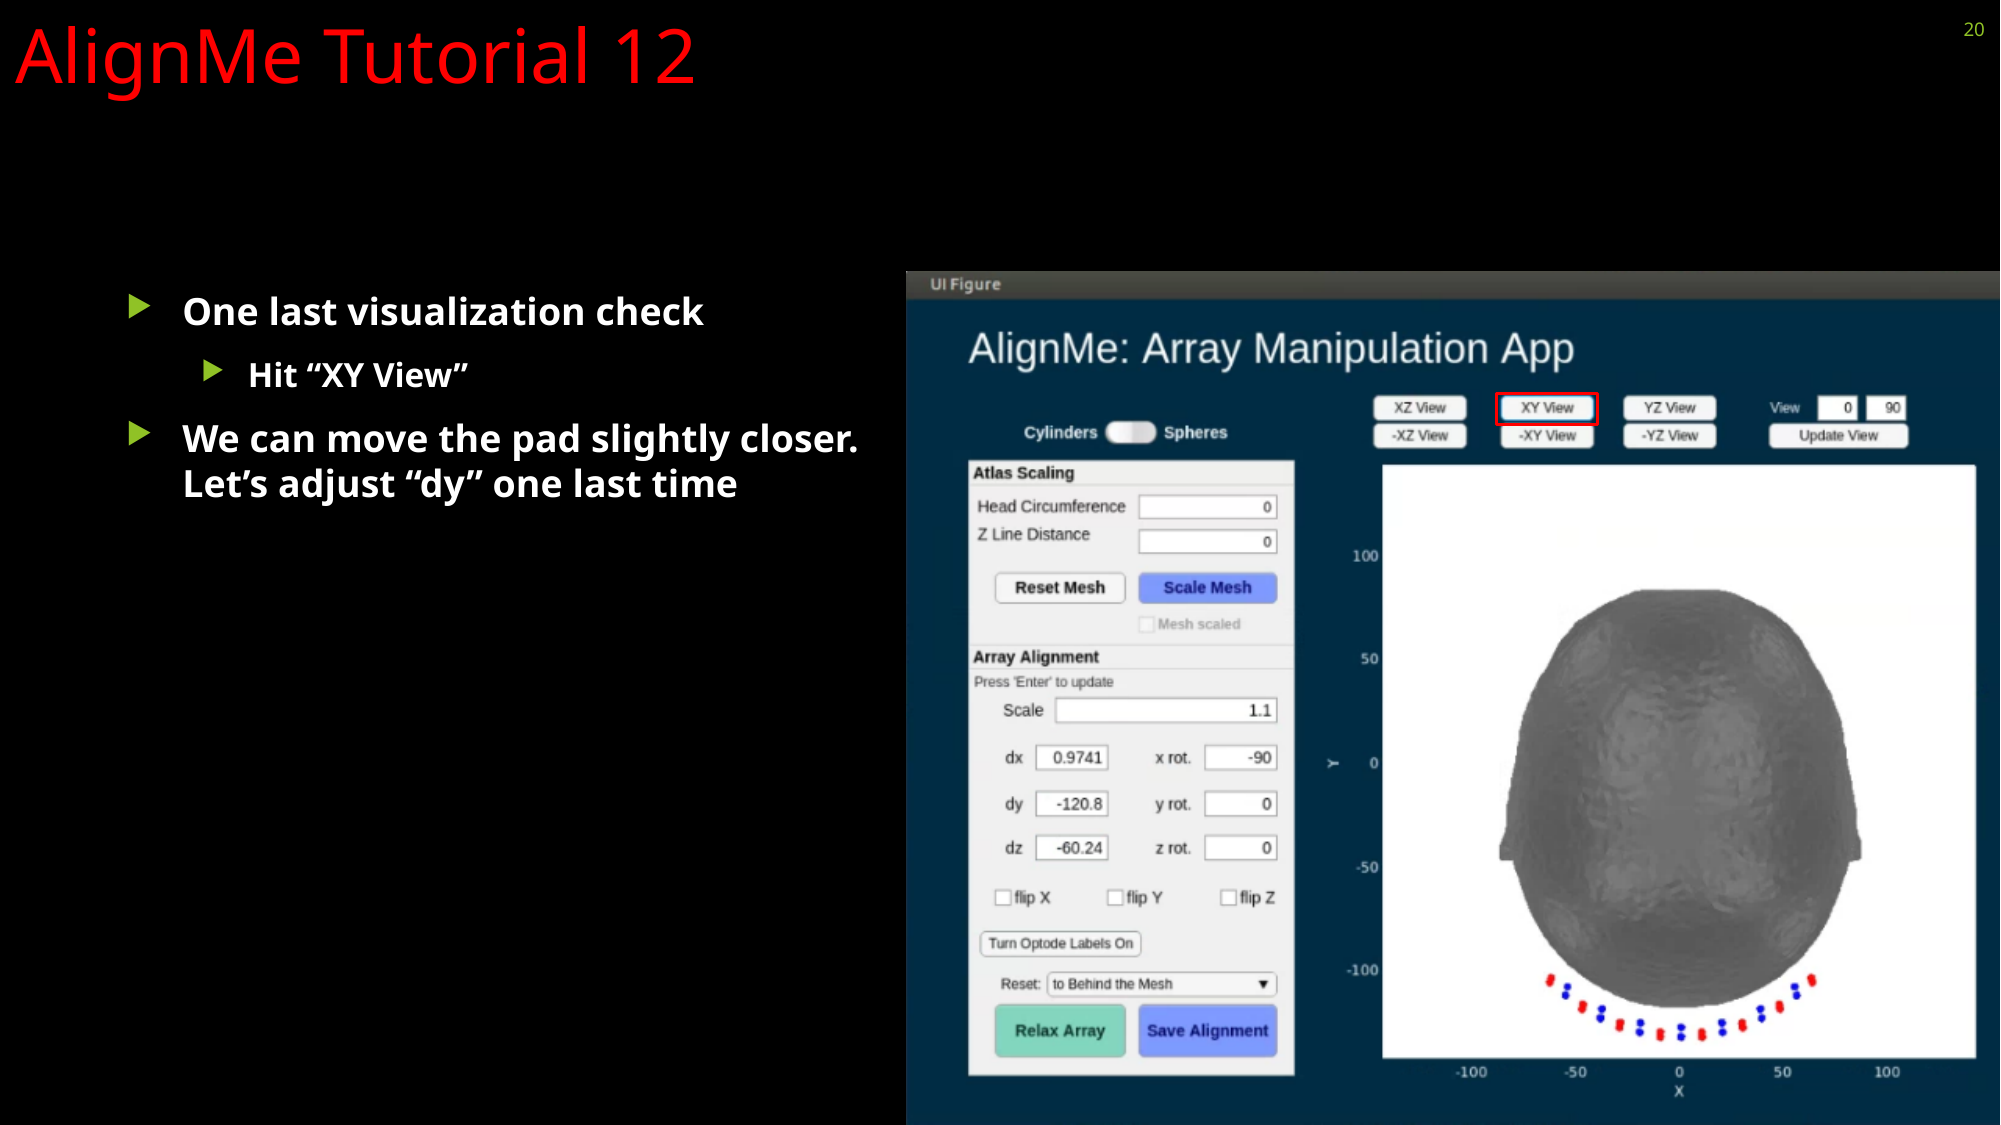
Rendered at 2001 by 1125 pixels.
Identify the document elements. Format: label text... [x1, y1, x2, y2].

slide_number 20 [1887, 0, 2000, 60]
list One last visualization check Hit “XY View” We can move the pad slightly closer. Let’s adjust “dy” one last time [111, 280, 900, 723]
picture [905, 270, 2000, 1125]
title AlignMe Tutorial 12 [0, 0, 1872, 218]
